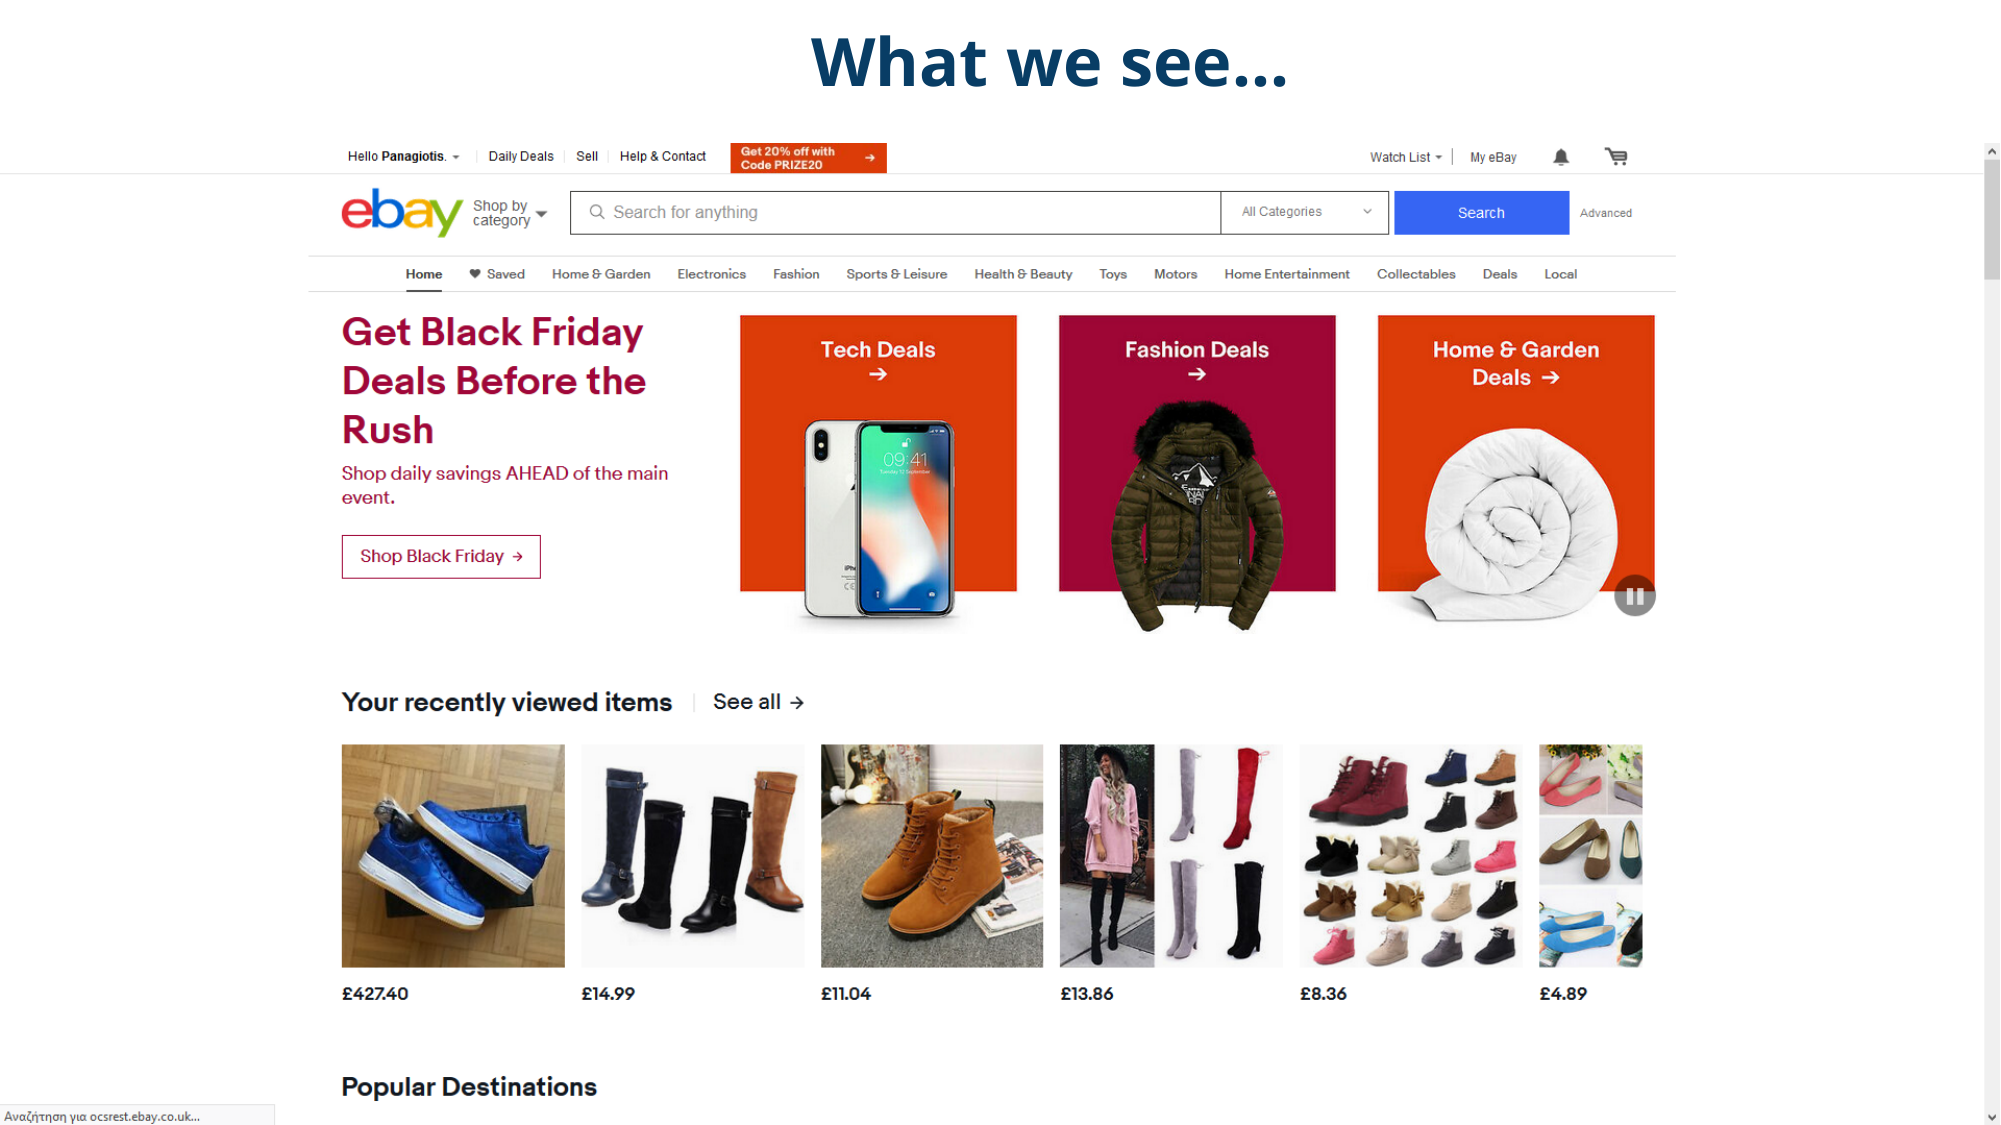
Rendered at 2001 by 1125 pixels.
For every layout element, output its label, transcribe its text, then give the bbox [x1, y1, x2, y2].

picture [0, 143, 2000, 1125]
text_box What we see… [811, 20, 1696, 101]
